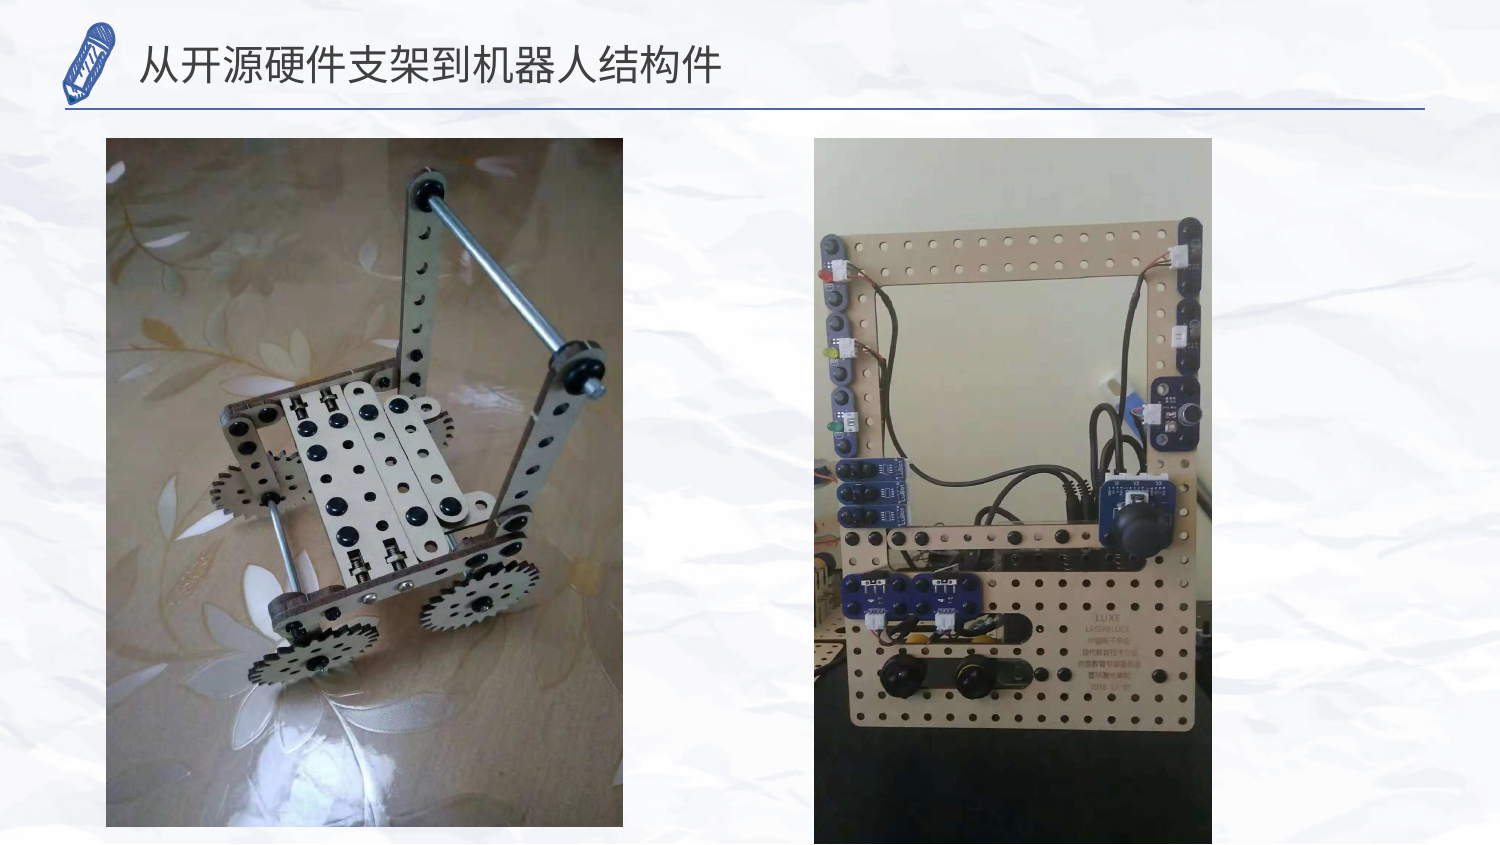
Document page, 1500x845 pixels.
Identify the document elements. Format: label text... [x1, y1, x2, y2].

picture [121, 11, 537, 93]
picture [814, 138, 1212, 844]
text_box 从开源硬件支架到机器人结构件 [123, 31, 762, 97]
picture [105, 138, 623, 827]
